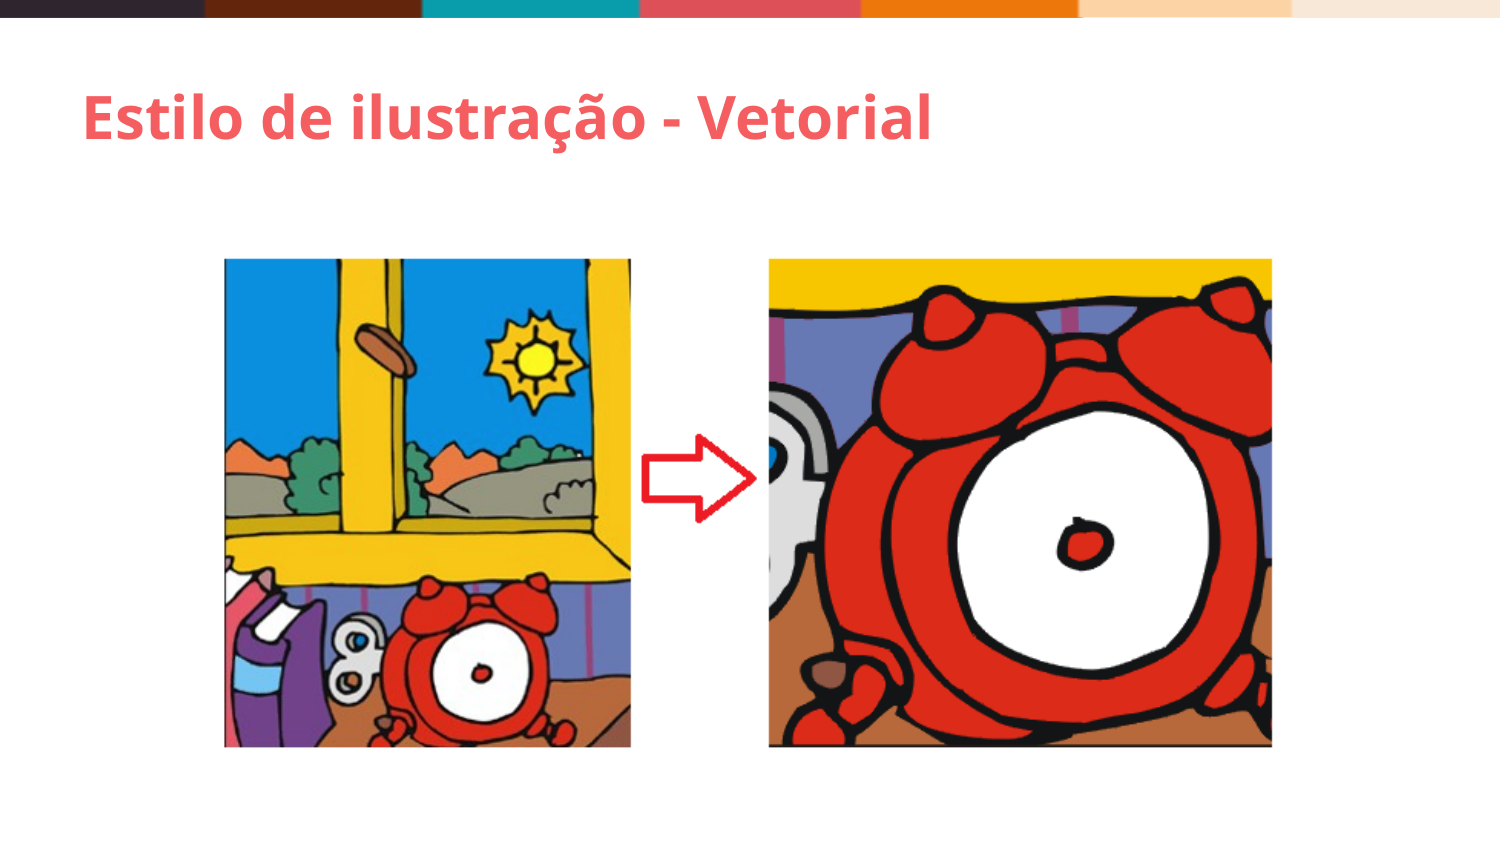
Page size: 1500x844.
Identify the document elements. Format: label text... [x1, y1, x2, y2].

title Estilo de ilustração - Vetorial [51, 64, 1449, 167]
picture [0, 0, 1500, 18]
picture [217, 232, 1283, 766]
